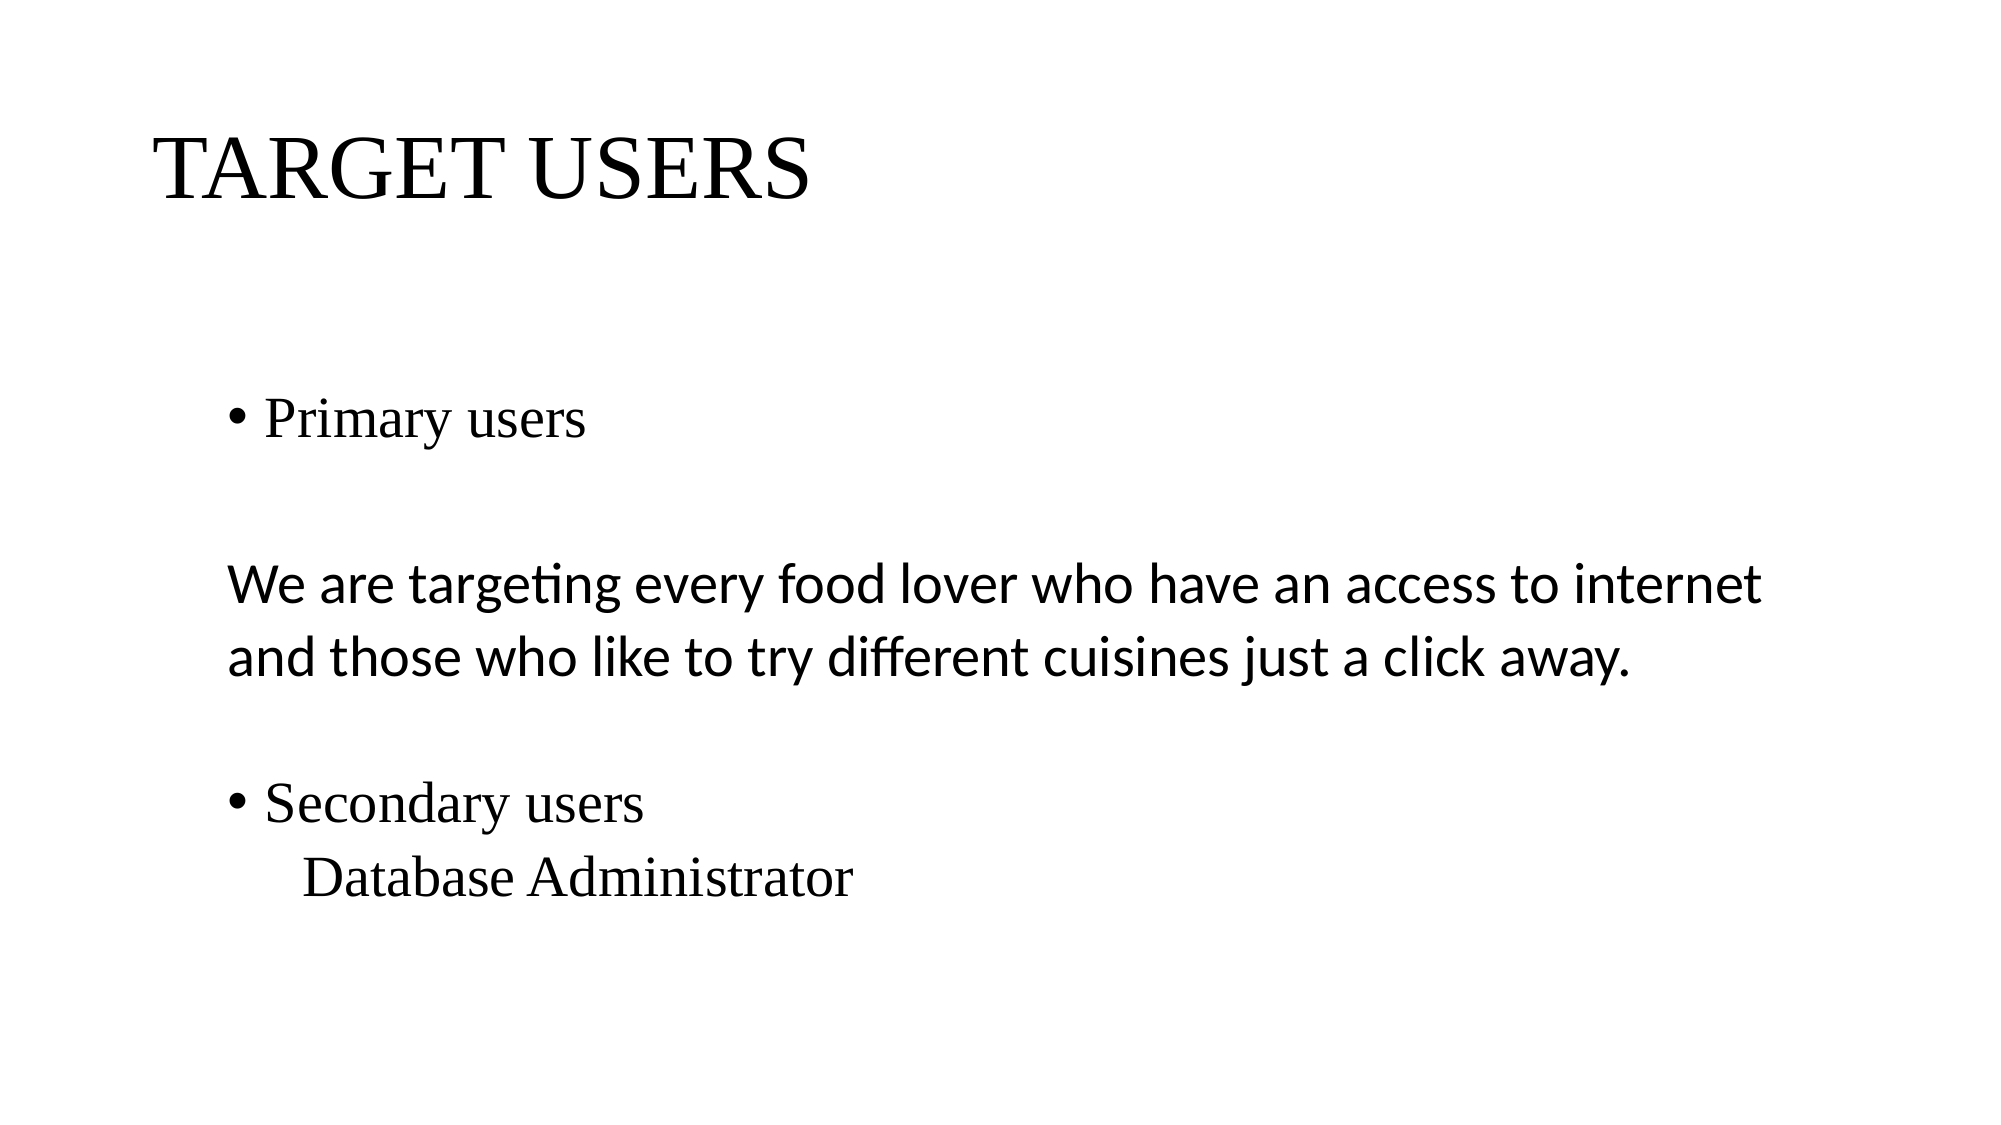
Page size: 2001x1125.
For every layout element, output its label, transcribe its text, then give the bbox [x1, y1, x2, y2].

list Primary users We are targeting every food lover who have an access to internet and those who like to try different cuisines just a click away. Secondary users Database Administrator [137, 299, 1863, 1014]
title TARGET USERS [137, 59, 1863, 278]
